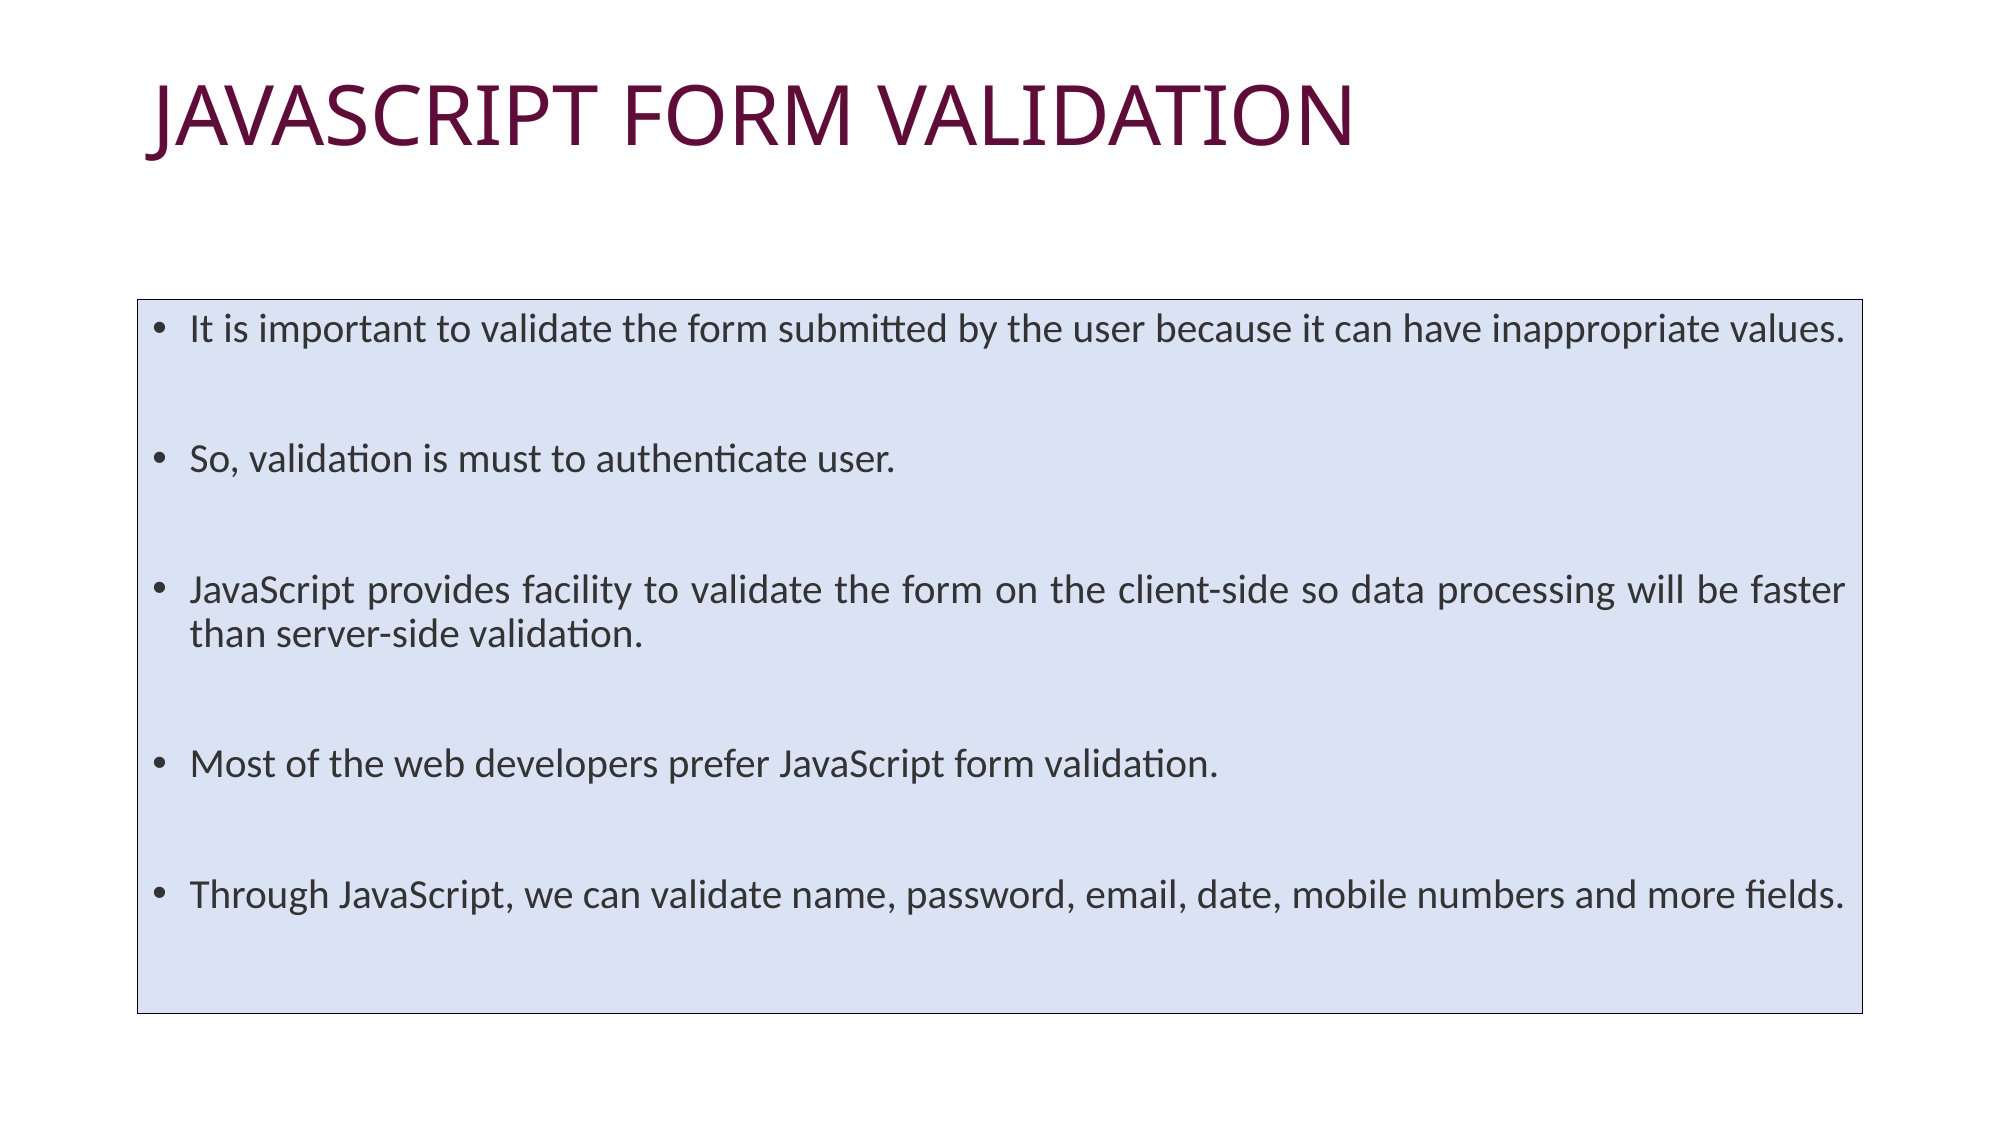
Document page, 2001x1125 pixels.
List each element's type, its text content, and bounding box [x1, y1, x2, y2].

title JAVASCRIPT FORM VALIDATION [137, 59, 1863, 278]
list It is important to validate the form submitted by the user because it can have inappropriate values. So, validation is must to authenticate user. JavaScript provides facility to validate the form on the client-side so data processing will be faster than server-side validation. Most of the web developers prefer JavaScript form validation. Through JavaScript, we can validate name, password, email, date, mobile numbers and more fields. [137, 299, 1863, 1014]
